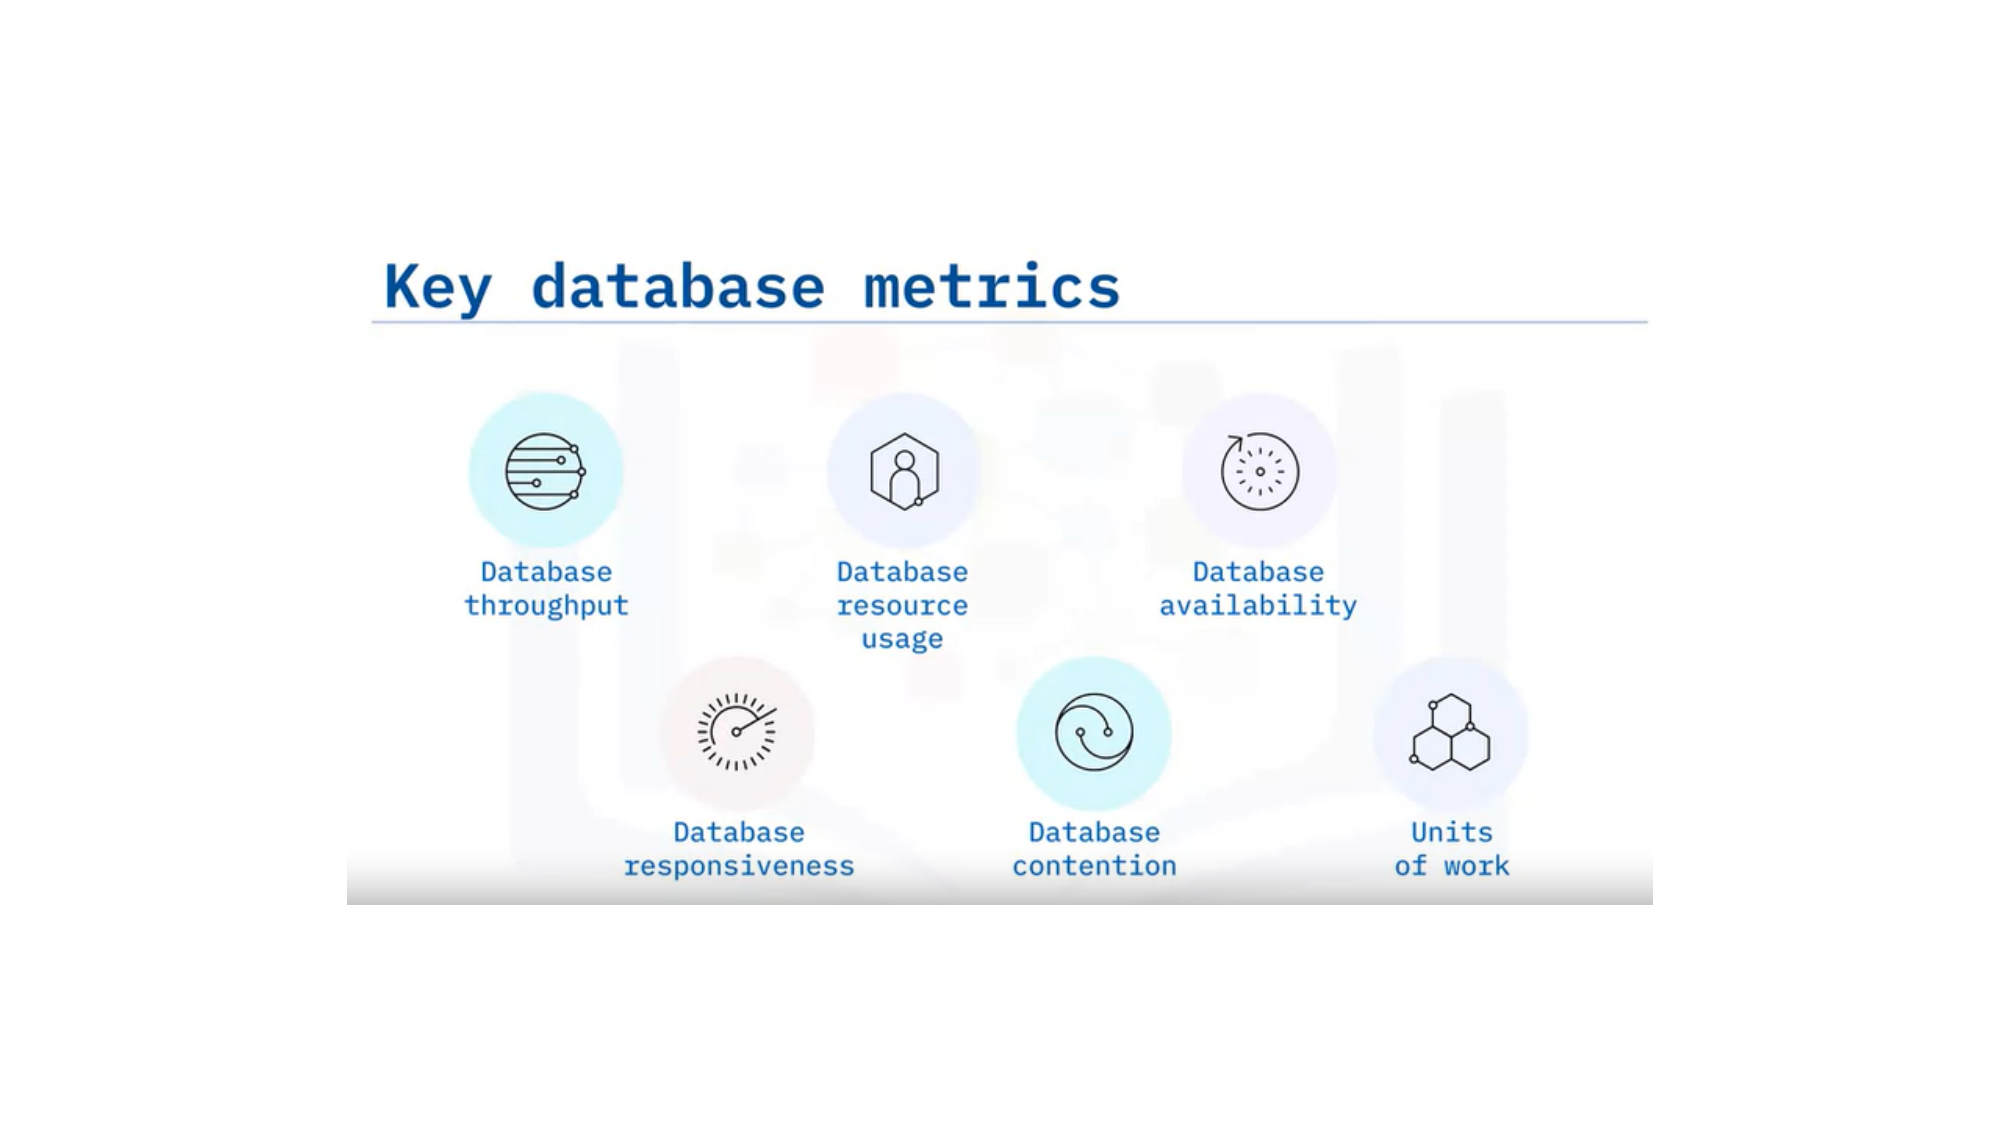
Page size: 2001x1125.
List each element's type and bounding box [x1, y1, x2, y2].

picture [347, 220, 1653, 905]
